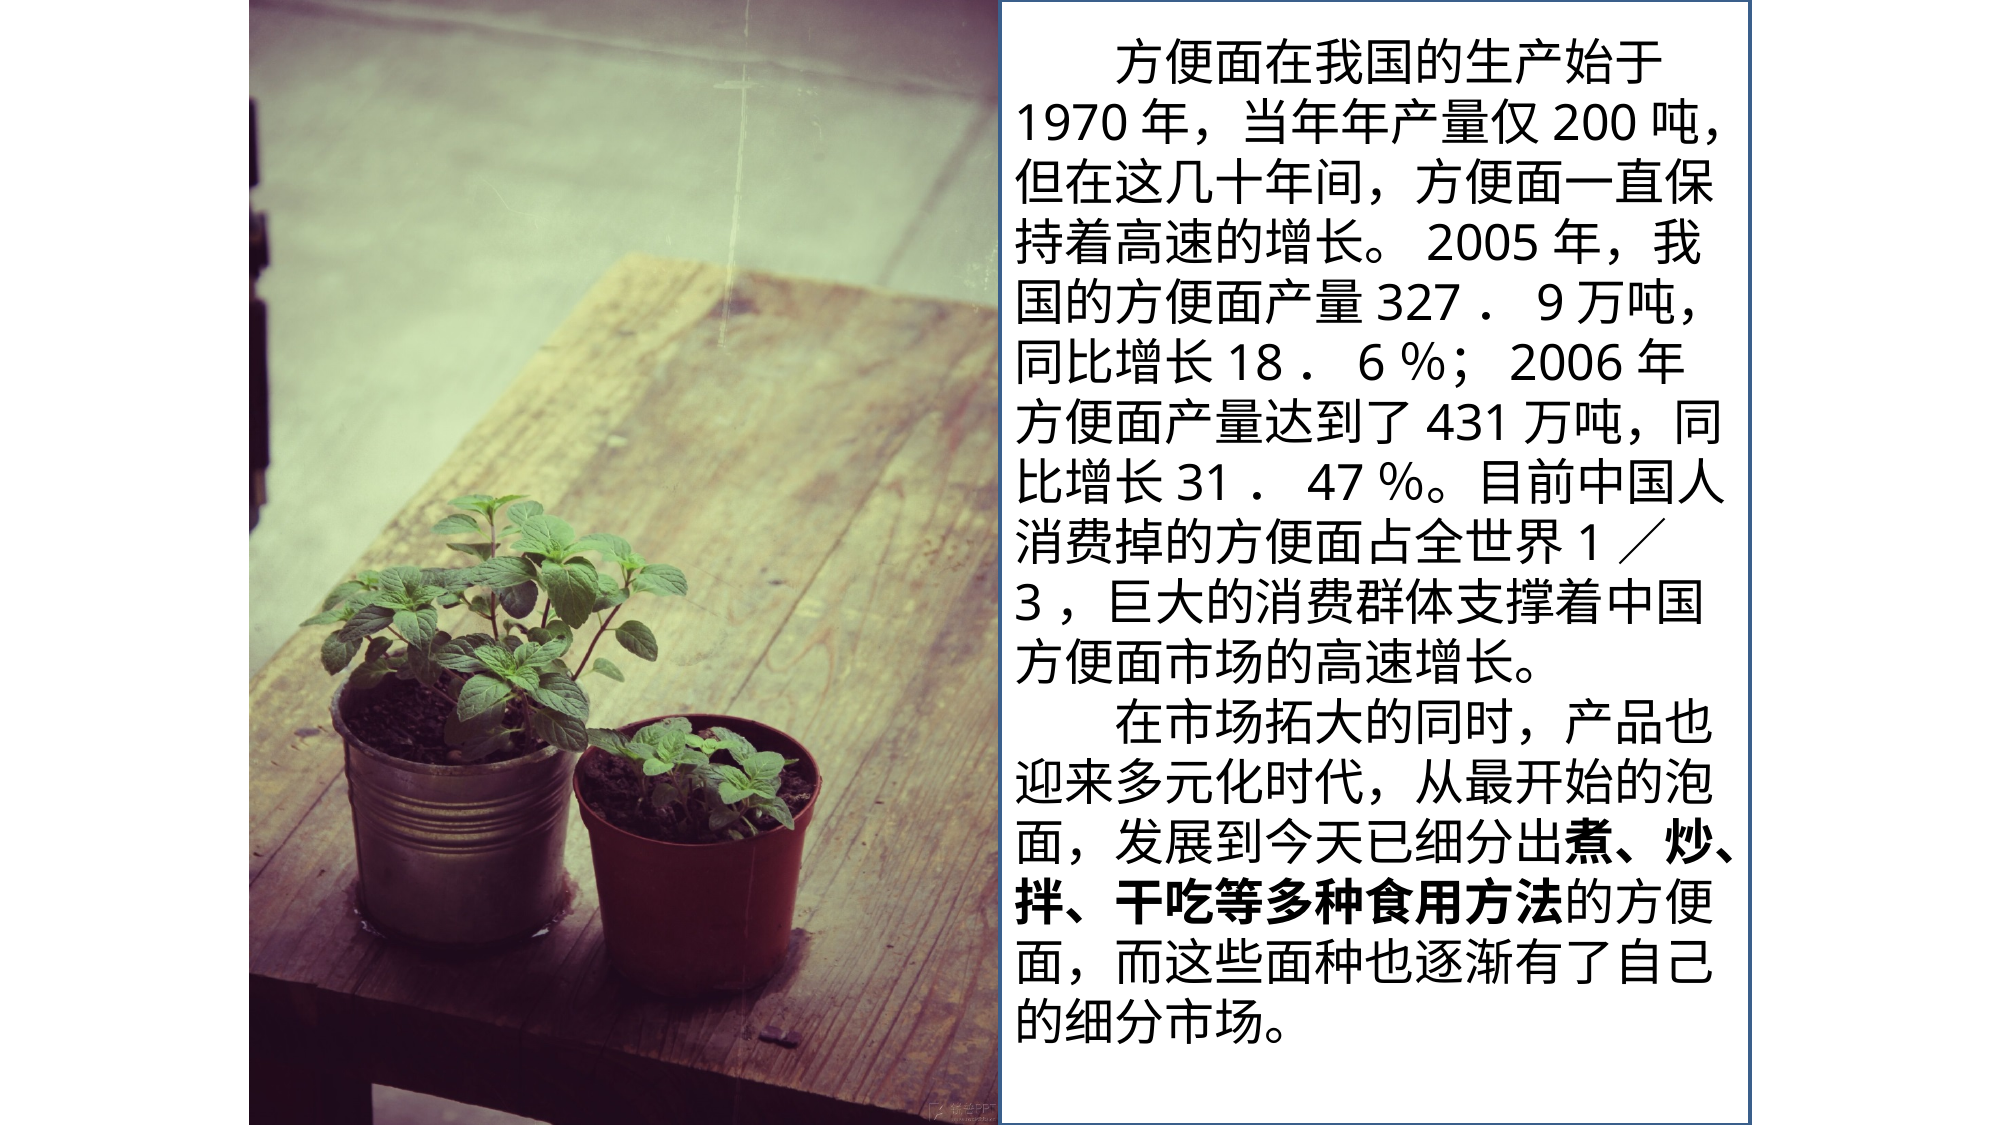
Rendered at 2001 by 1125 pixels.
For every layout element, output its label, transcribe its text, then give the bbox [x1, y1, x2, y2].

text_box 方便面在我国的生产始于1970年，当年年产量仅200吨，但在这几十年间，方便面一直保持着高速的增长。2005年，我国的方便面产量327．9万吨，同比增长18．6％；2006年方便面产量达到了431万吨，同比增长31．47％。目前中国人消费掉的方便面占全世界1／3，巨大的消费群体支撑着中国方便面市场的高速增长。 在市场拓大的同时，产品也迎来多元化时代，从最开始的泡面，发展到今天已细分出煮、炒、拌、干吃等多种食用方法的方便面，而这些面种也逐渐有了自己的细分市场。 [1001, 0, 1752, 1125]
picture [249, 0, 1001, 1125]
